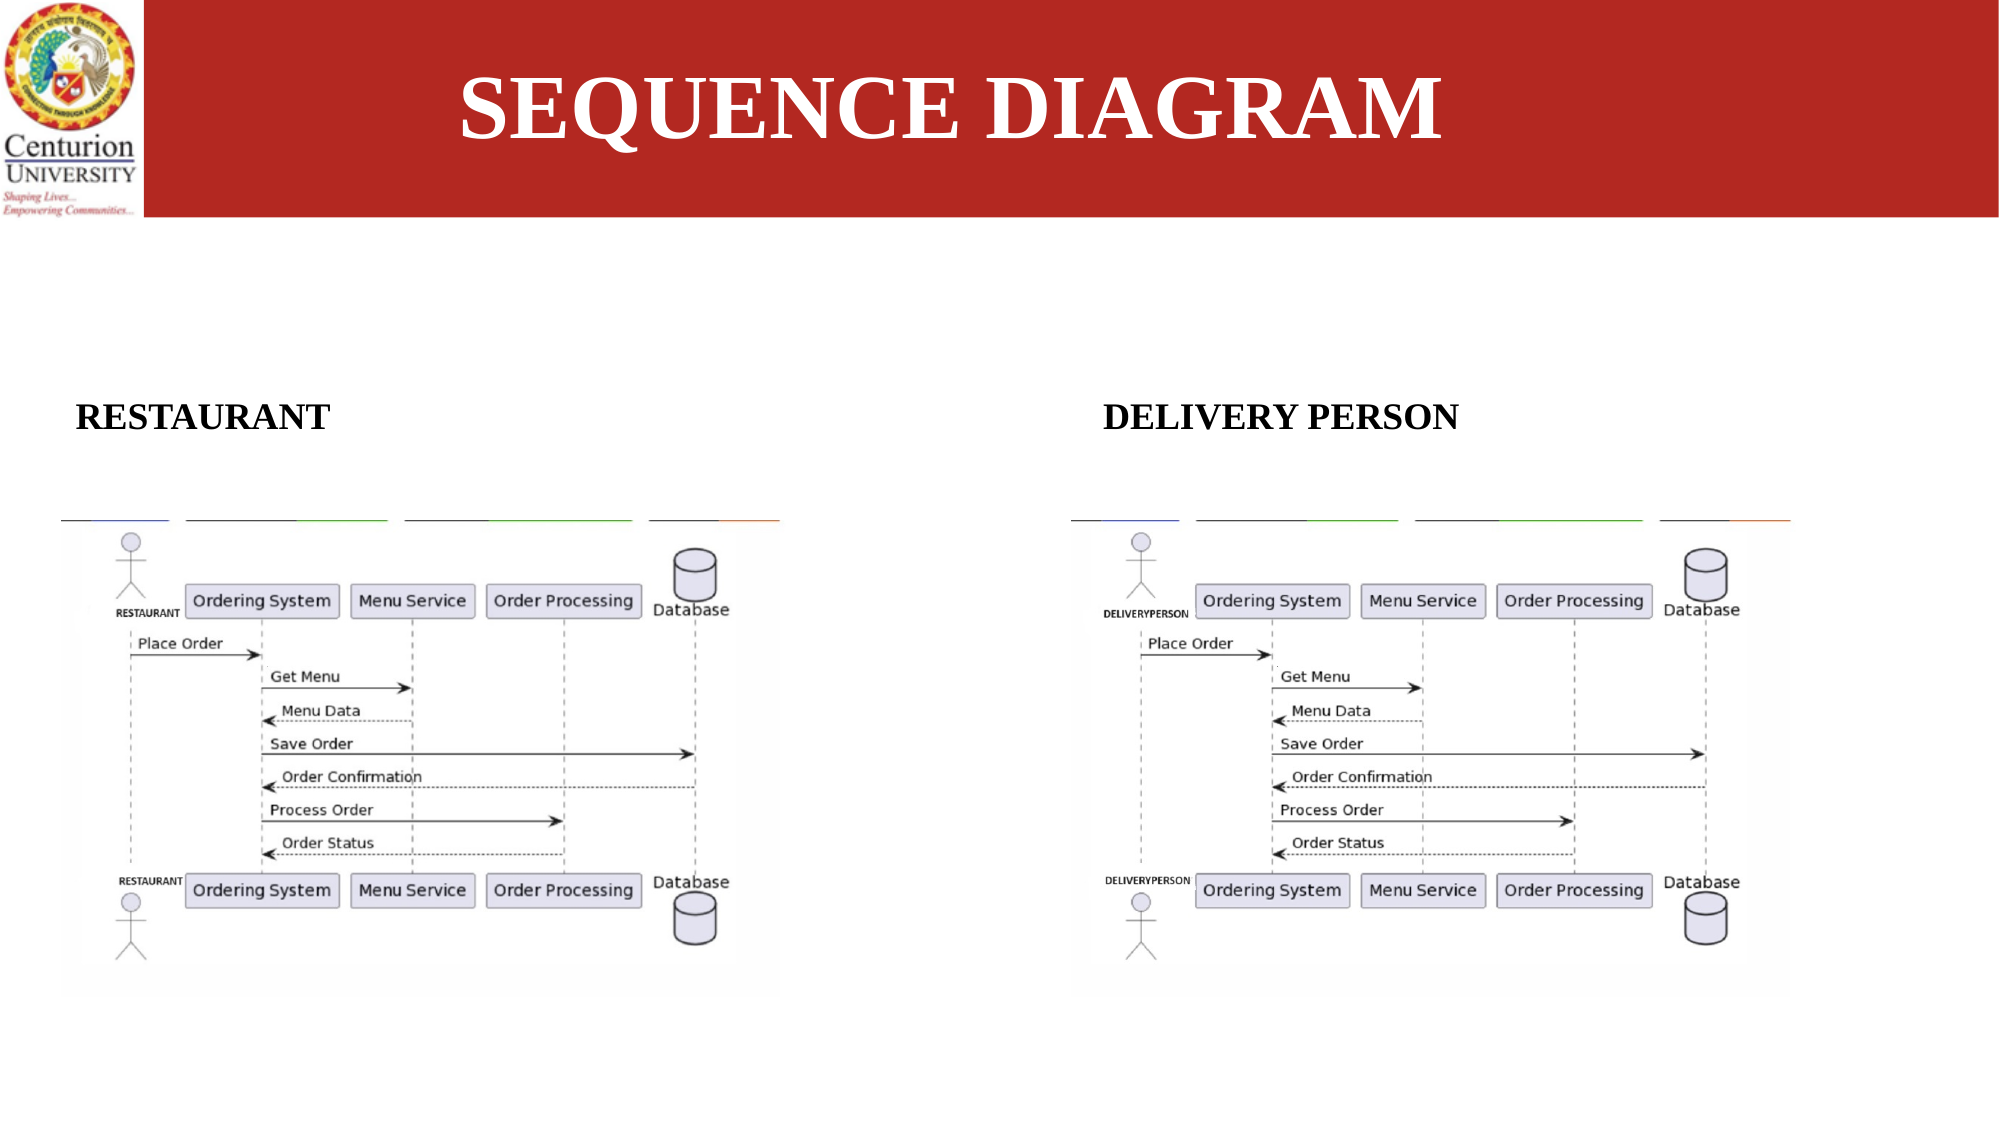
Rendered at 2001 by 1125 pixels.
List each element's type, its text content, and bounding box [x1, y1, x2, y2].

picture [1, 2, 138, 221]
picture [60, 520, 901, 997]
picture [1071, 520, 1912, 997]
title SEQUENCE DIAGRAM [143, 0, 1999, 218]
text_box RESTAURANT DELIVERY PERSON [60, 385, 1654, 445]
